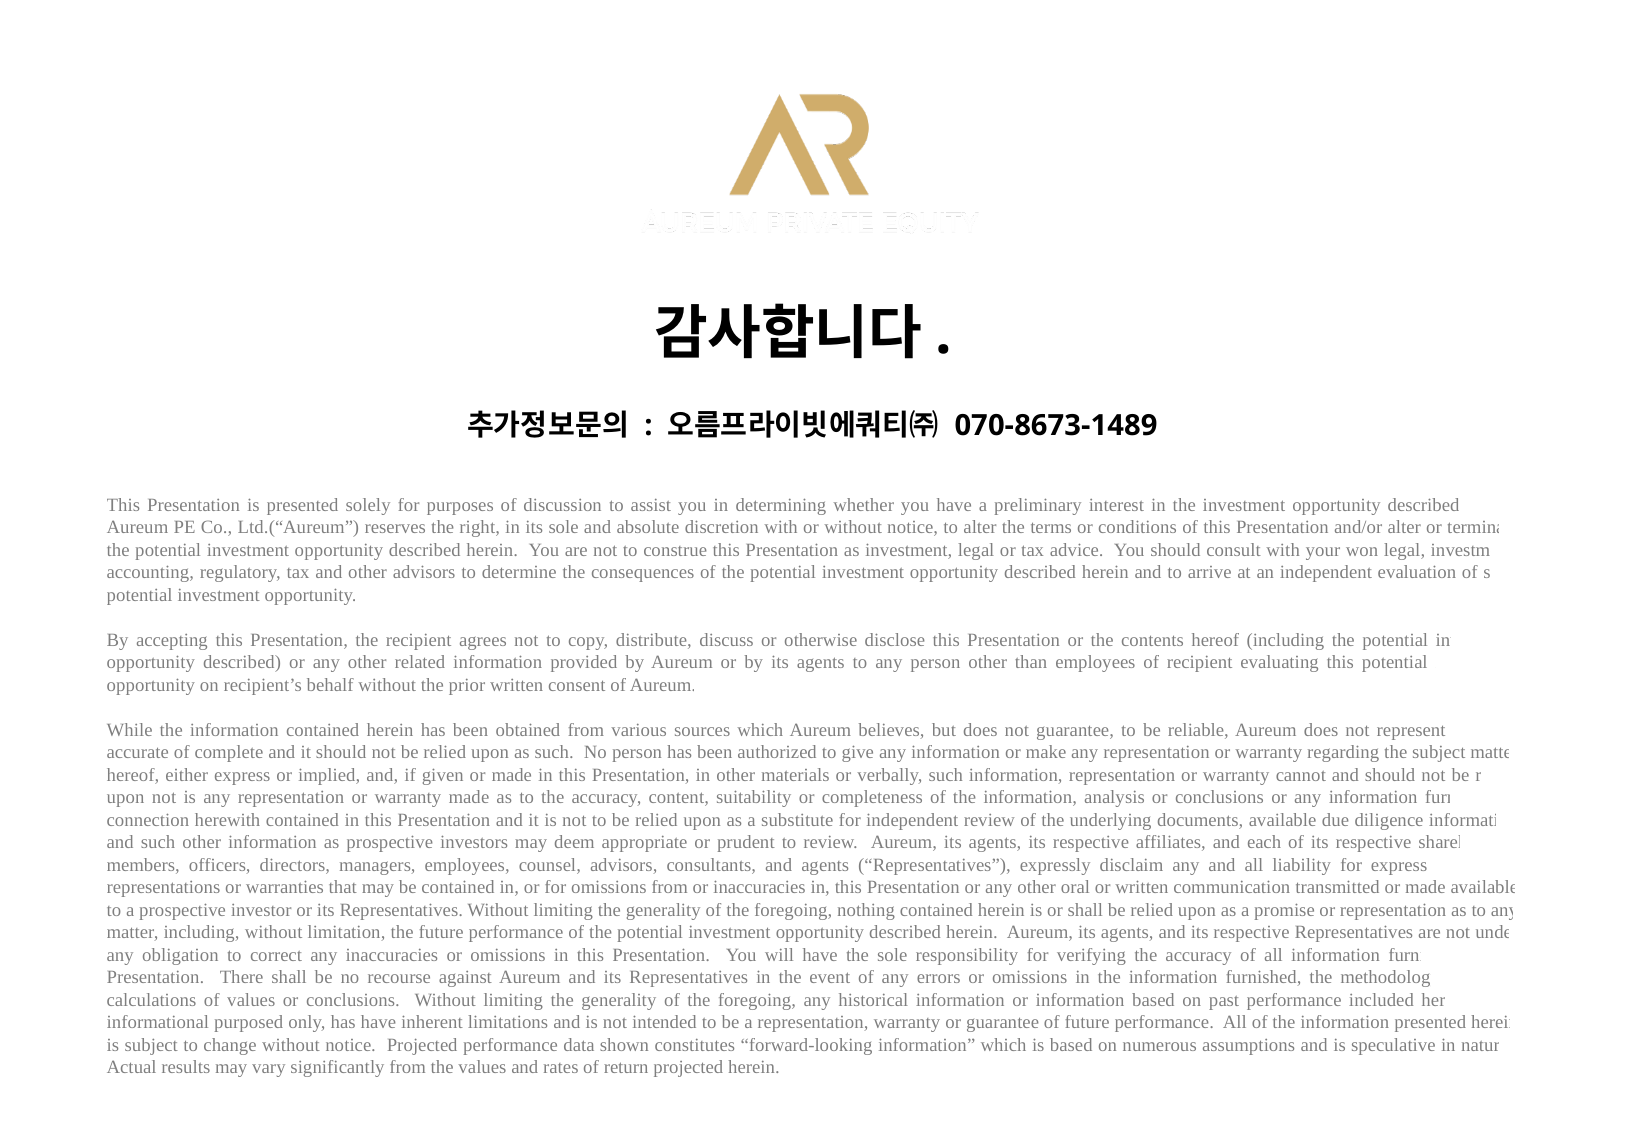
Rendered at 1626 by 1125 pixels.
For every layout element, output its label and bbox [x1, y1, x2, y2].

text_box [91, 485, 1534, 1086]
text_box [639, 308, 967, 373]
picture [616, 31, 1008, 308]
text_box [452, 398, 1173, 449]
